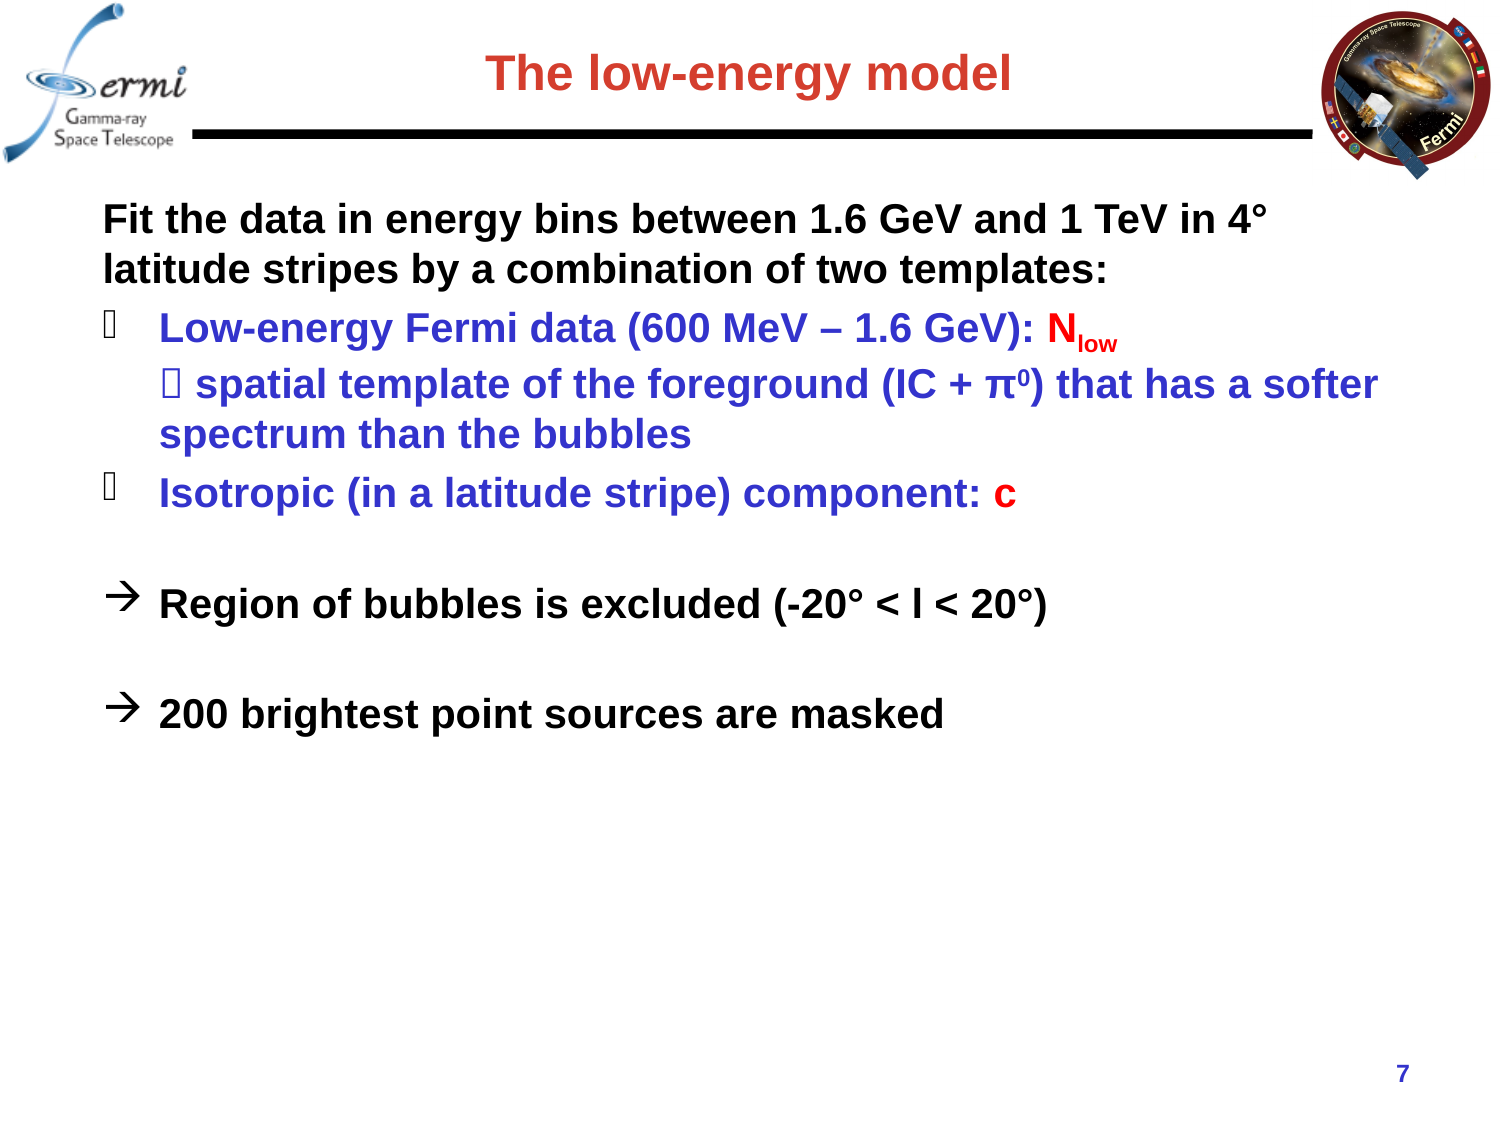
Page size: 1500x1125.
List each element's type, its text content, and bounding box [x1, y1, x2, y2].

list Fit the data in energy bins between 1.6 GeV and 1 TeV in 4° latitude stripes by a combination of two templates: Low-energy Fermi data (600 MeV – 1.6 GeV): Nlow  spatial template of the foreground (IC + π0) that has a softer spectrum than the bubbles Isotropic (in a latitude stripe) component: c Region of bubbles is excluded (-20° < l < 20°) 200 brightest point sources are masked [102, 184, 1414, 1010]
title The low-energy model [185, 16, 1313, 125]
picture [0, 0, 189, 167]
picture [1312, 0, 1500, 186]
slide_number 6 [1074, 1042, 1425, 1103]
